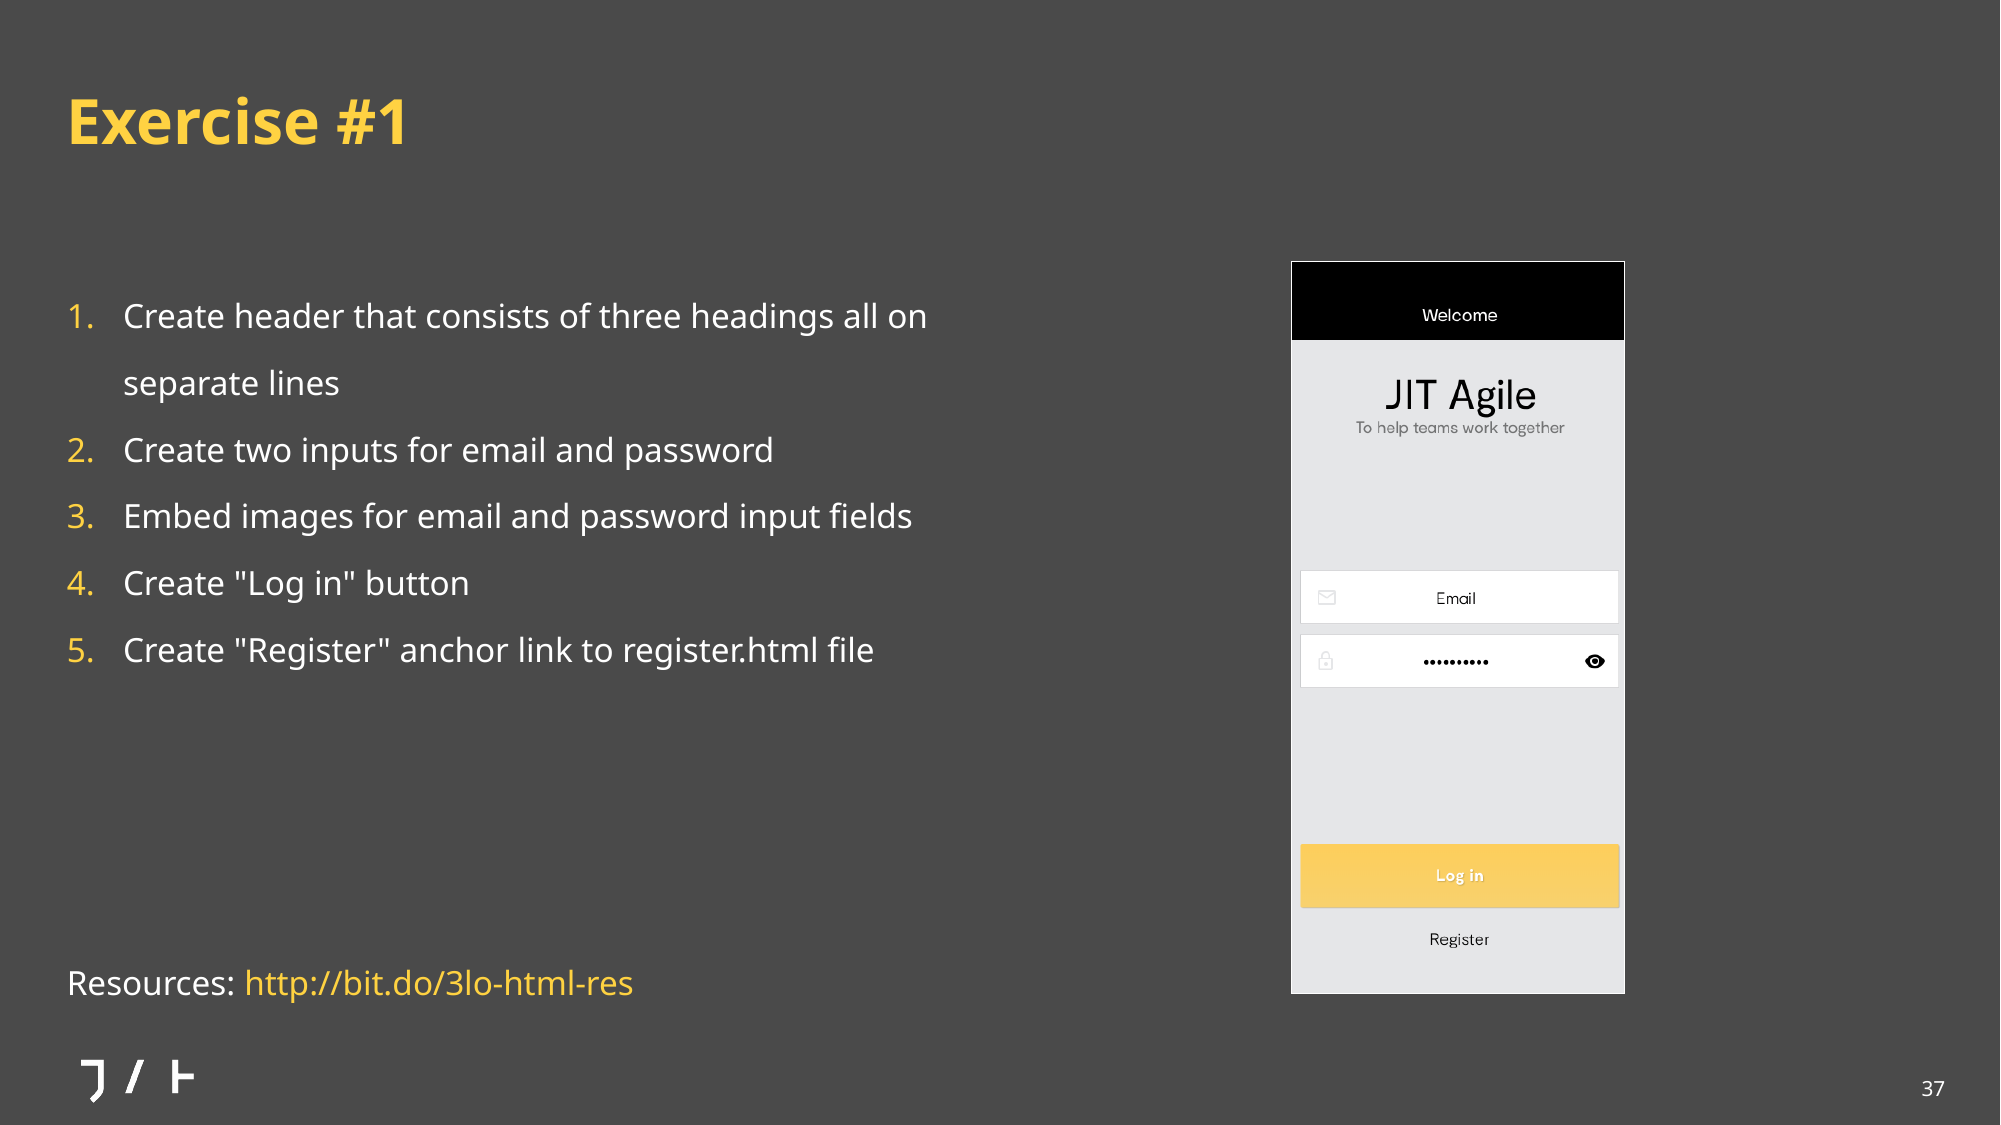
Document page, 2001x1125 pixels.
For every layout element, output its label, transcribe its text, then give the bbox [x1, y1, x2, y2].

list Create header that consists of three headings all on separate lines Create two inputs for email and password Embed images for email and password input fields Create "Log in" button Create "Register" anchor link to register.html file Resources: http://bit.do/3lo-html-res [66, 261, 960, 995]
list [1291, 261, 1625, 994]
picture [66, 1041, 205, 1115]
title Exercise #1 [66, 55, 1904, 157]
slide_number 37 [1903, 1070, 1963, 1110]
